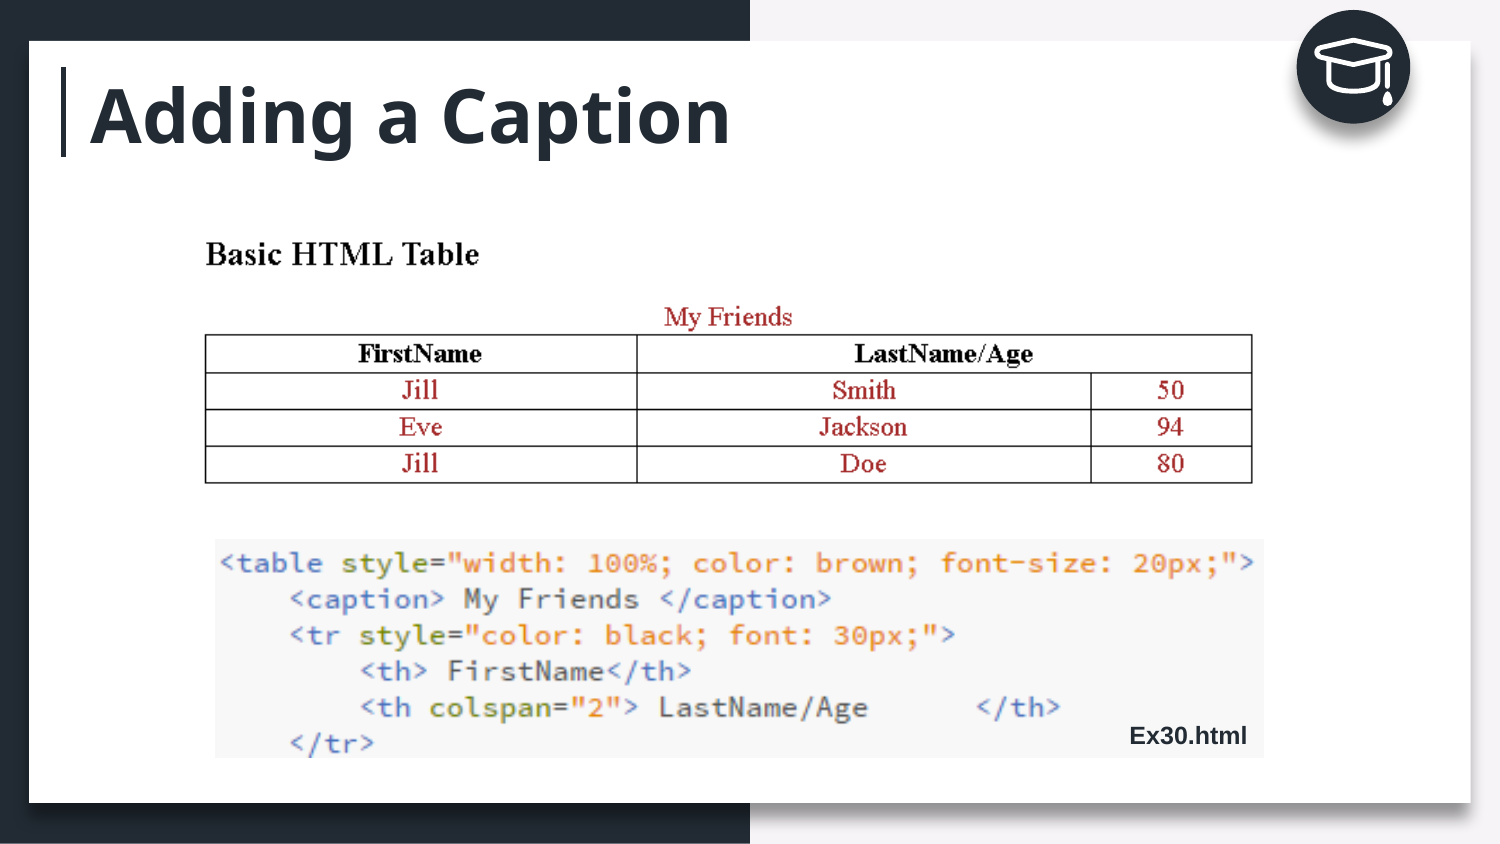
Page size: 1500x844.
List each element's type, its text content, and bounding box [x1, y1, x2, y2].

picture [198, 230, 1264, 489]
text_box Adding a Caption [75, 61, 748, 167]
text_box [215, 539, 1264, 759]
